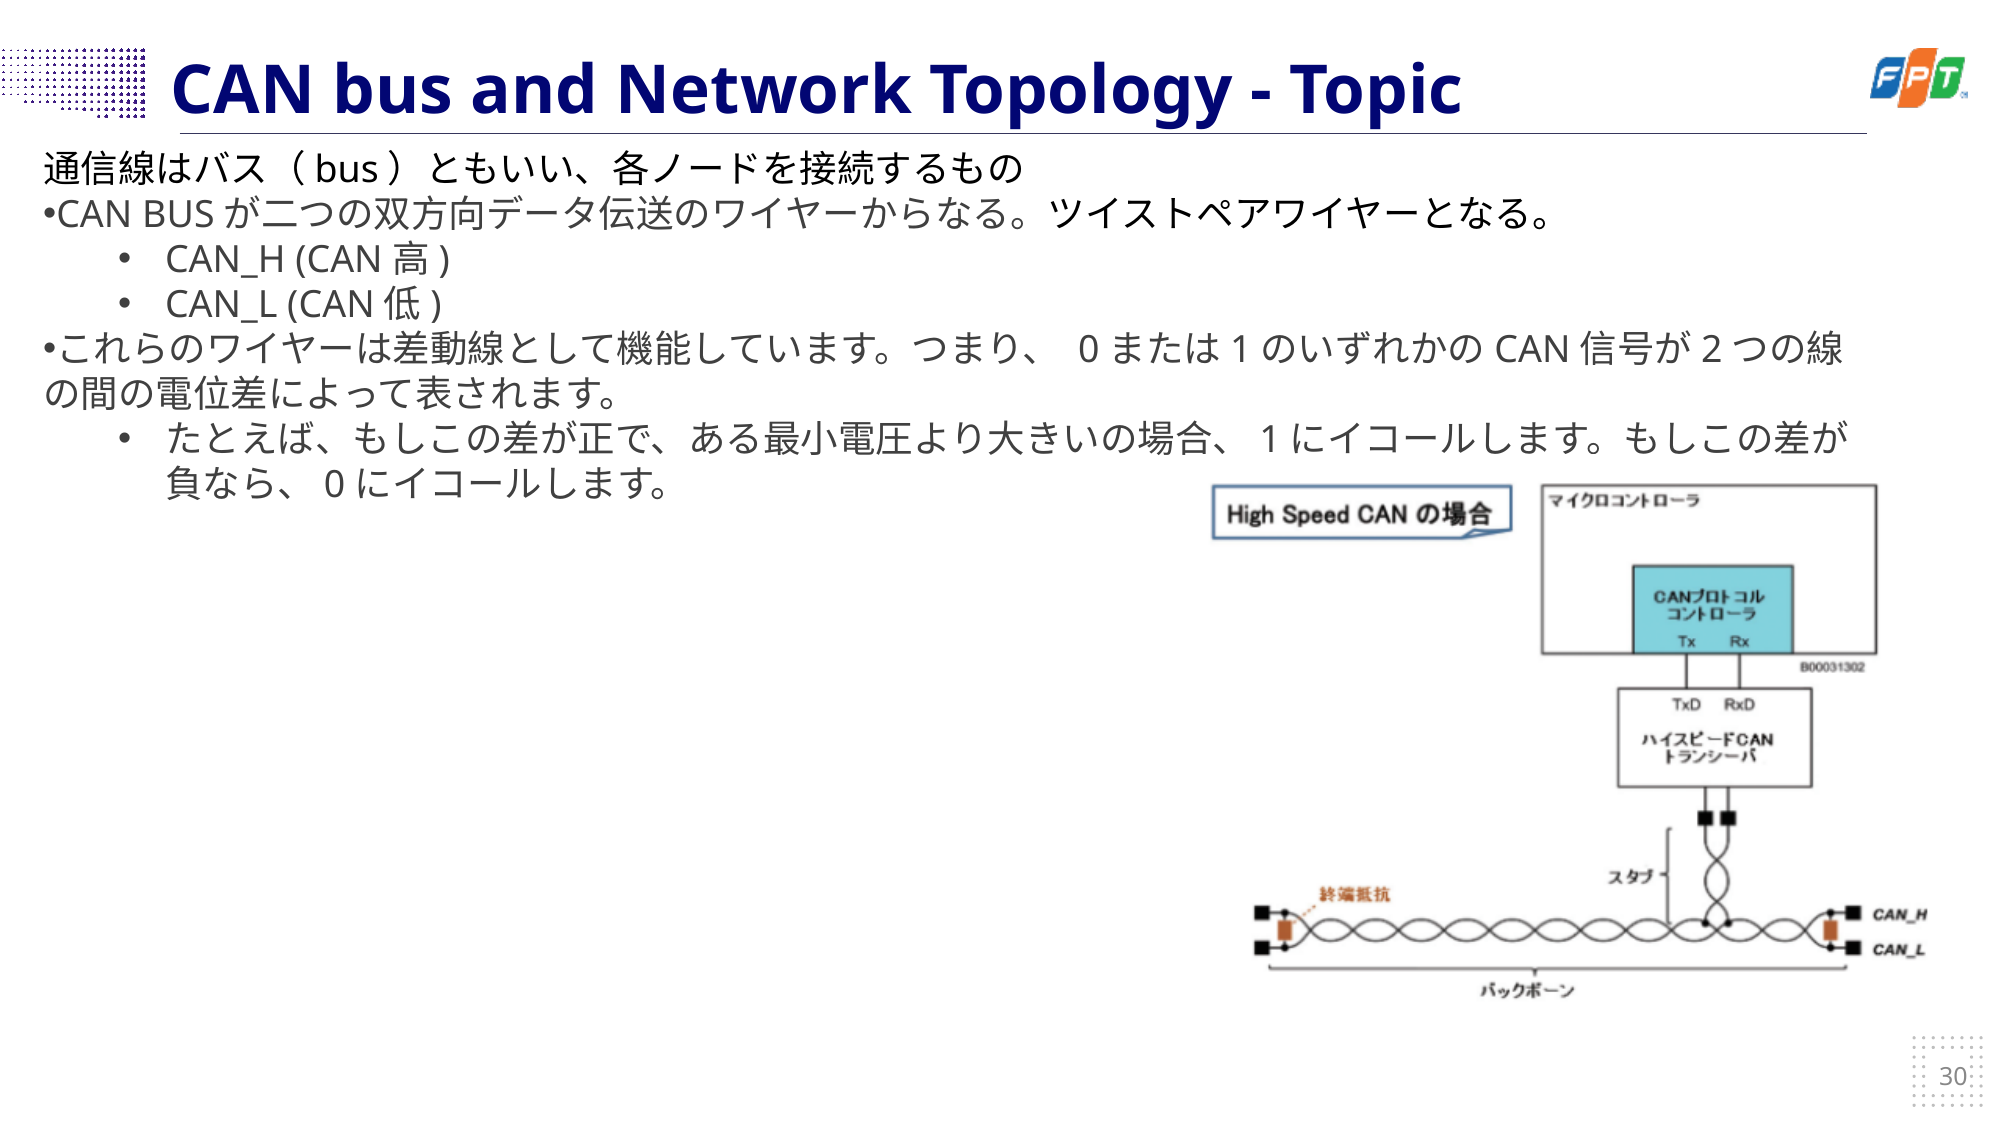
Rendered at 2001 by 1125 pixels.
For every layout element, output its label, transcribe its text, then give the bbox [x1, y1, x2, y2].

picture [1872, 48, 1968, 111]
picture [1189, 454, 1951, 1004]
text_box 通信線はバス（bus）ともいい、各ノードを接続するもの CAN BUSが二つの双方向データ伝送のワイヤーからなる。ツイストペアワイヤーとなる。 CAN_H (CAN高) CAN_L (CAN低) これらのワイヤーは差動線として機能しています。つまり、 0または1のいずれかのCAN信号が2つの線の間の電位差によって表されます。 たとえば、もしこの差が正で、ある最小電圧より大きいの場合、1にイコールします。もしこの差が負なら、0にイコールします。 [28, 137, 1876, 558]
text_box CAN bus and Network Topology - Topic [155, 45, 1872, 136]
slide_number ‹#› [1898, 1047, 1983, 1108]
